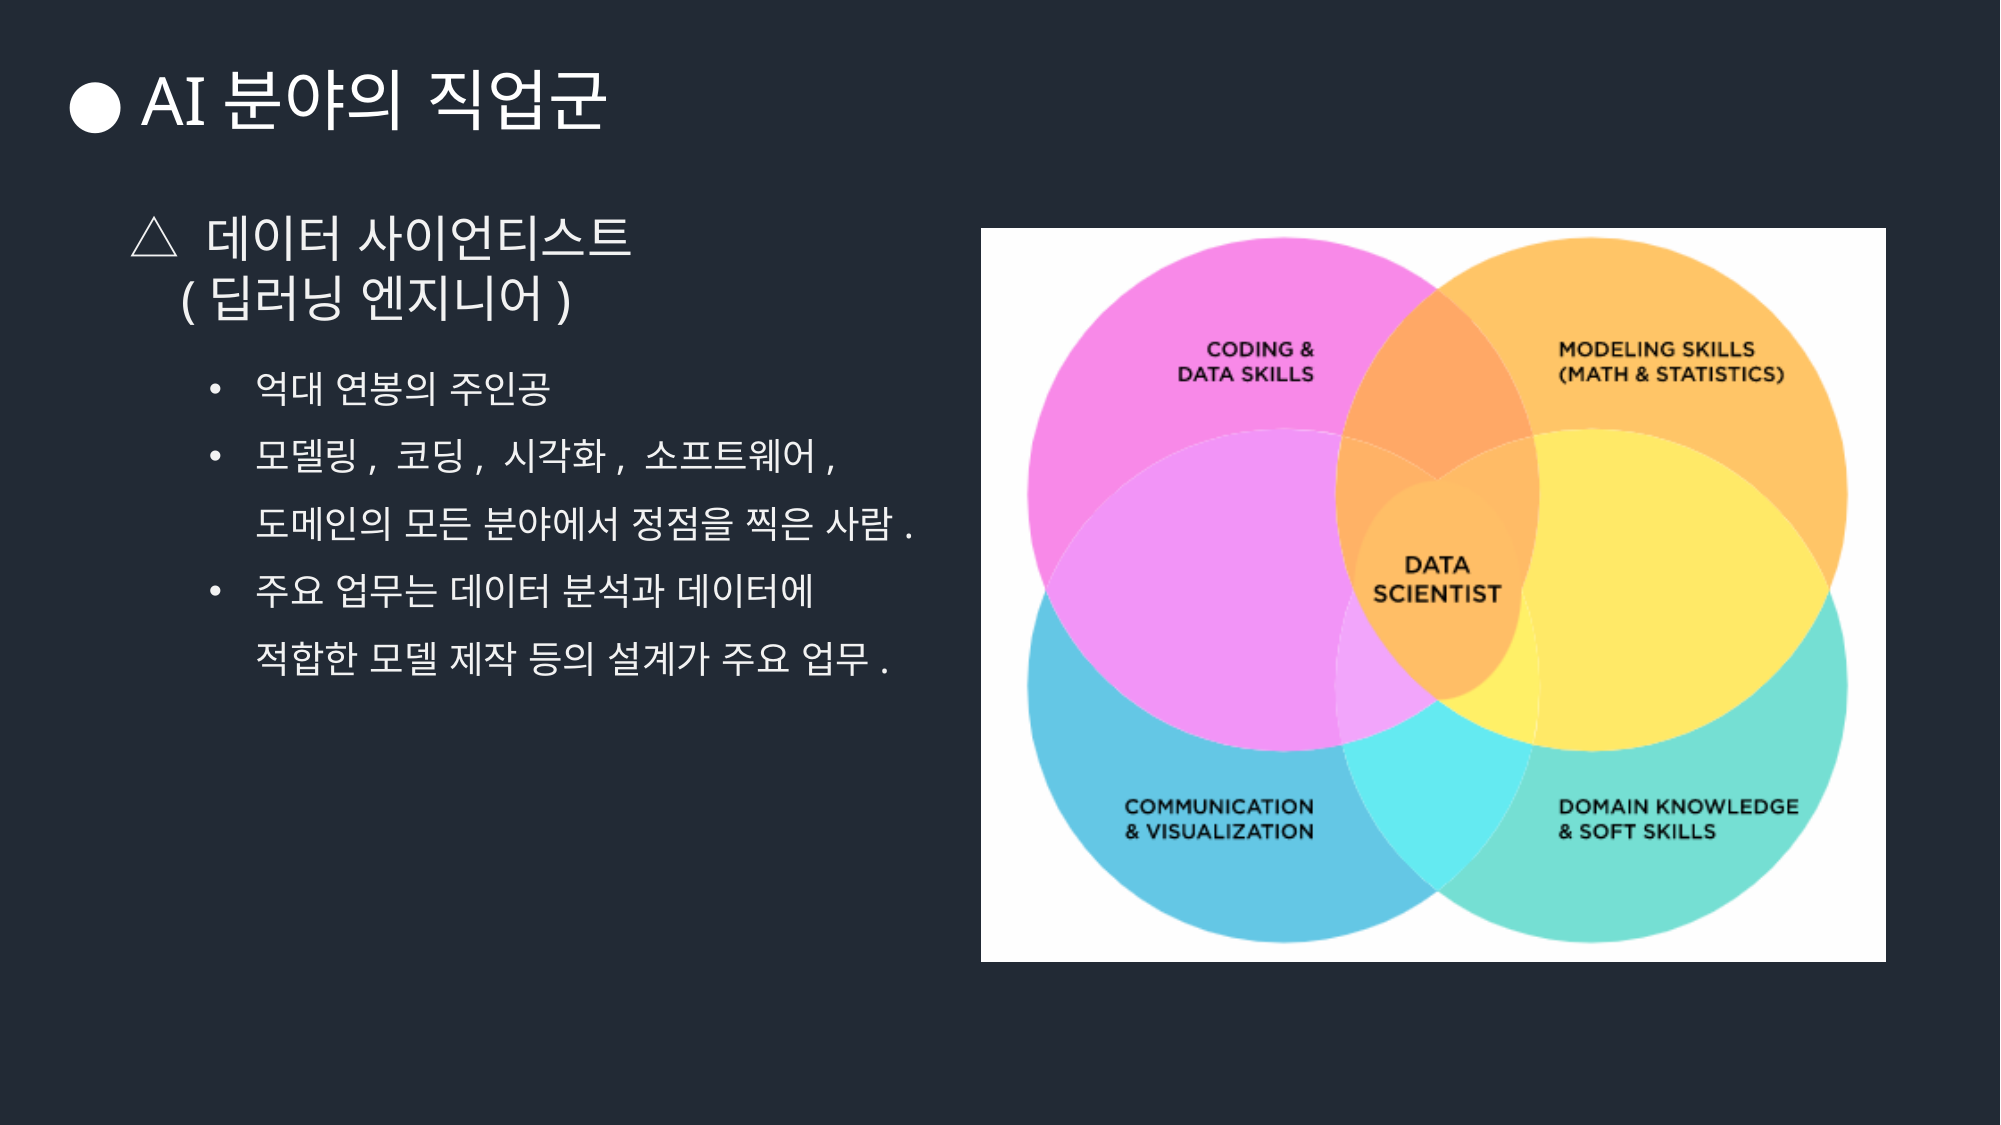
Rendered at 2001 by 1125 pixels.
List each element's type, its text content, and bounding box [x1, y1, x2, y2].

text_box 억대 연봉의 주인공 모델링, 코딩, 시각화, 소프트웨어, 도메인의 모든 분야에서 정점을 찍은 사람. 주요 업무는 데이터 분석과 데이터에 적합한 모델 제작 등의 설계가 주요 업무. [194, 335, 924, 689]
picture [981, 228, 1886, 962]
text_box ● AI분야의 직업군 [51, 51, 1415, 146]
text_box △ 데이터 사이언티스트 (딥러닝 엔지니어) [114, 199, 790, 335]
